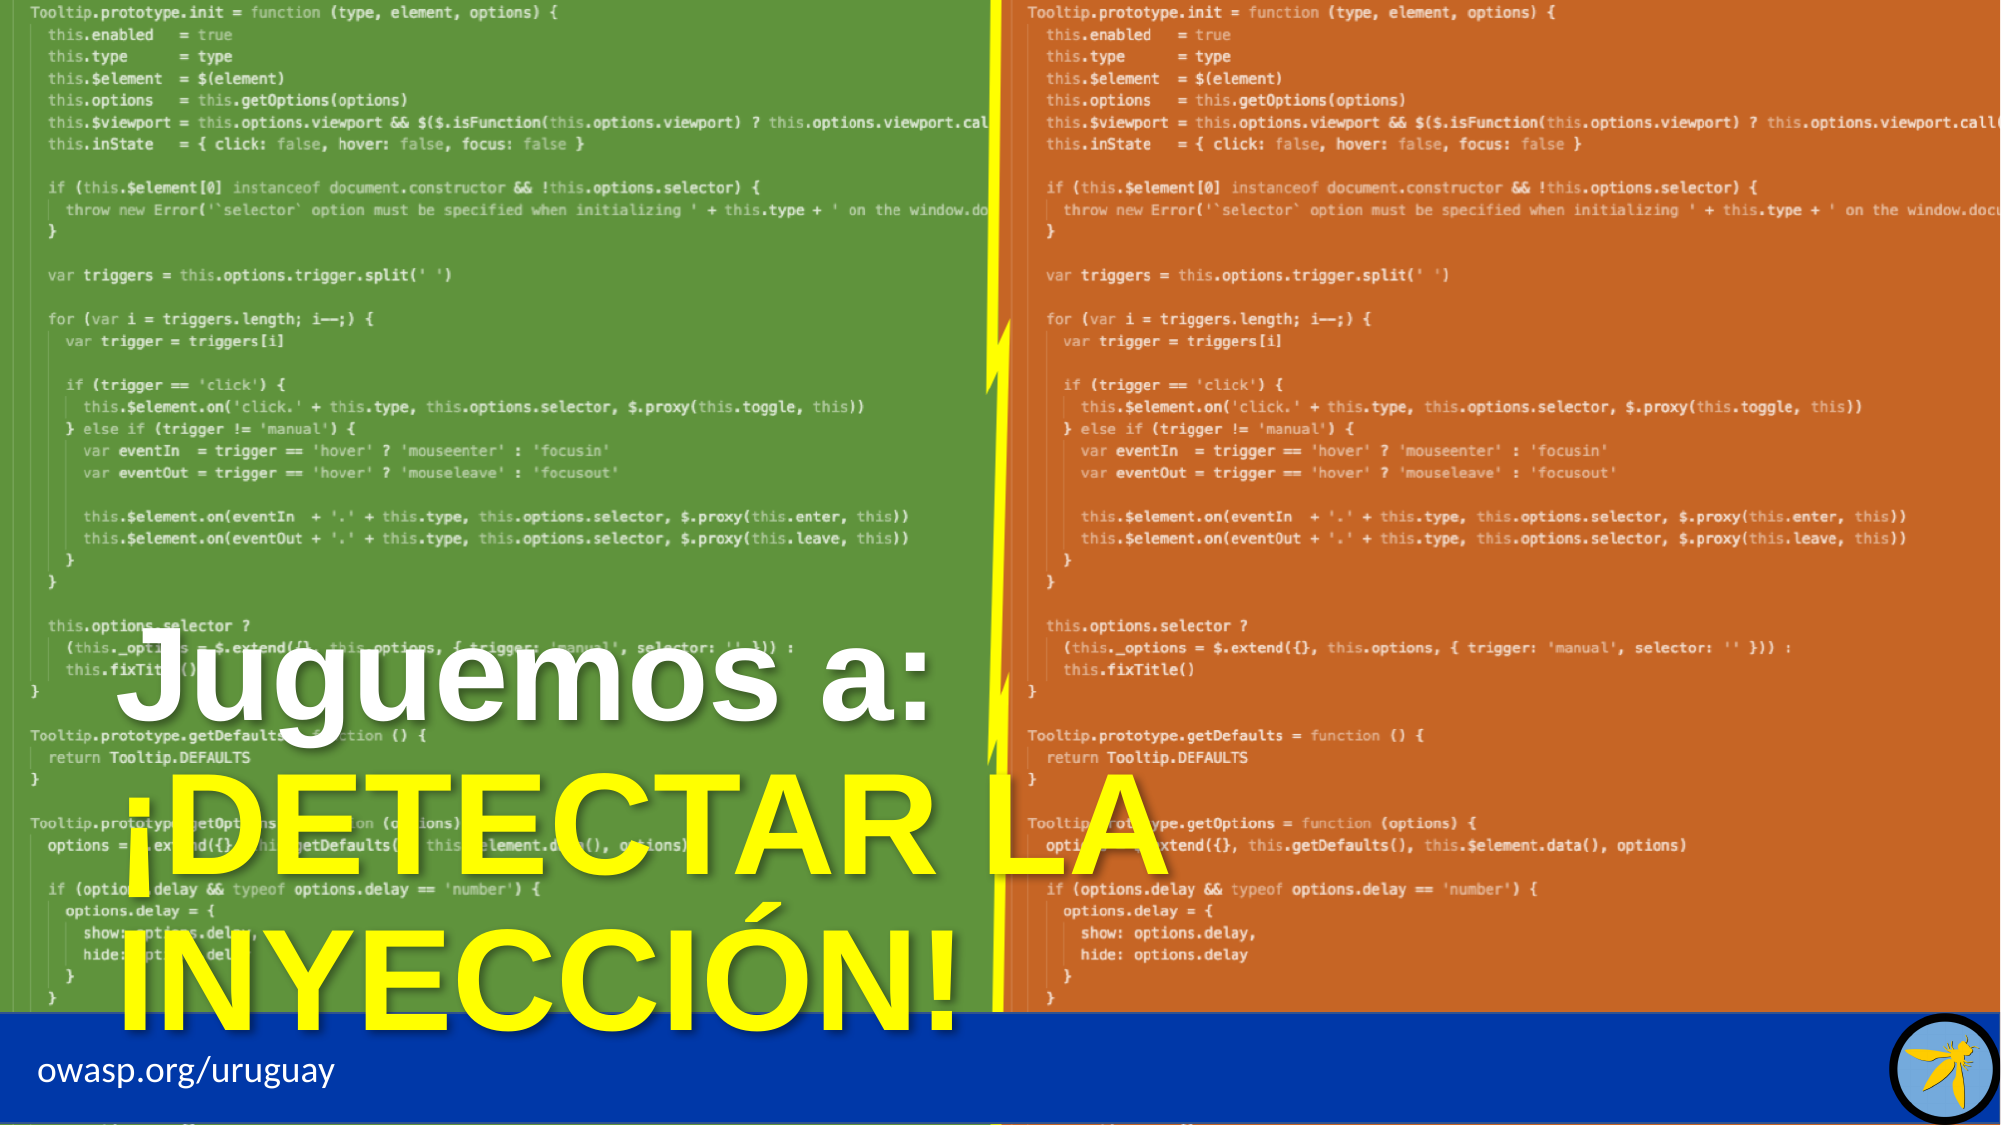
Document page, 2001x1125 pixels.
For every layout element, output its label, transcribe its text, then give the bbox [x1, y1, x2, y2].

text_box Juguemos a: ¡DETECTAR LA INYECCIÓN! [100, 598, 1496, 1071]
picture [0, 0, 2001, 1125]
